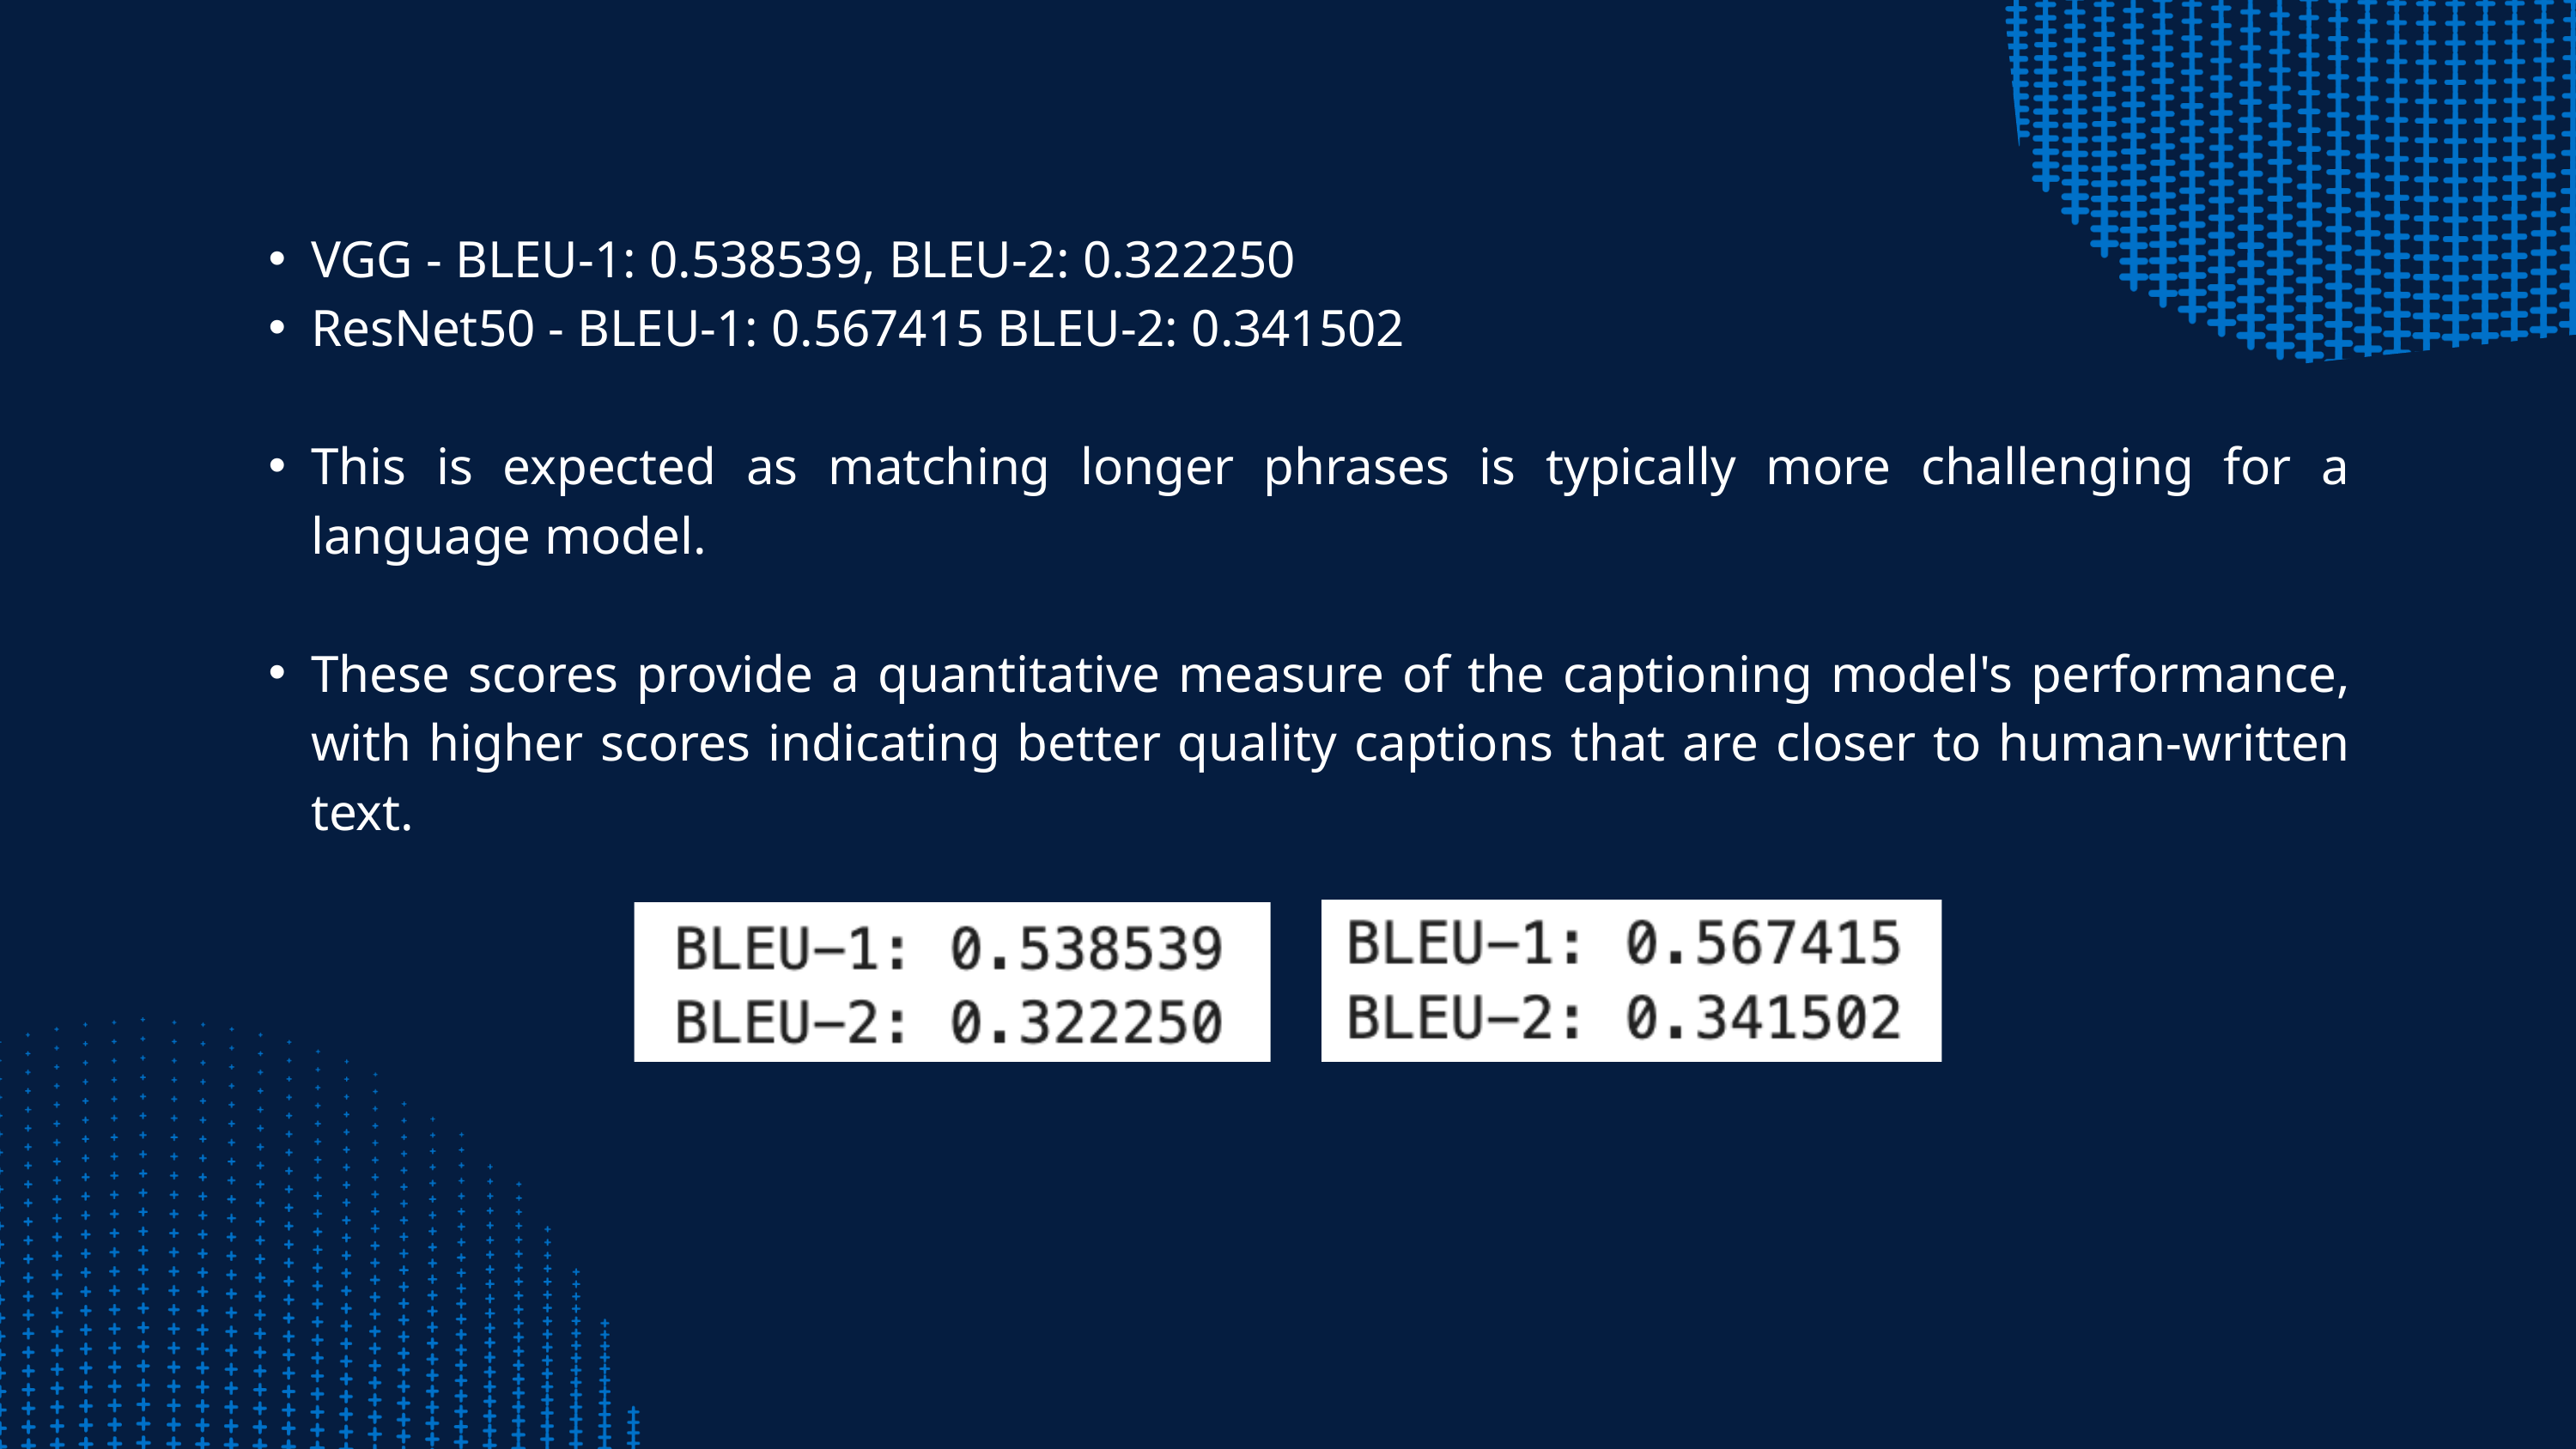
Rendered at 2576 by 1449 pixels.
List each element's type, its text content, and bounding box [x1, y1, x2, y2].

text_box [2003, 0, 2576, 359]
text_box [0, 1017, 644, 1449]
text_box [1321, 910, 1942, 1062]
text_box VGG - BLEU-1: 0.538539, BLEU-2: 0.322250 ResNet50 - BLEU-1: 0.567415 BLEU-2: 0.341502 This is expected as matching longer phrases is typically more challenging for a language model. These scores provide a quantitative measure of the captioning model's performance, with higher scores indicating better quality captions that are closer to human-written text. [225, 218, 2350, 910]
text_box [634, 910, 1271, 1062]
